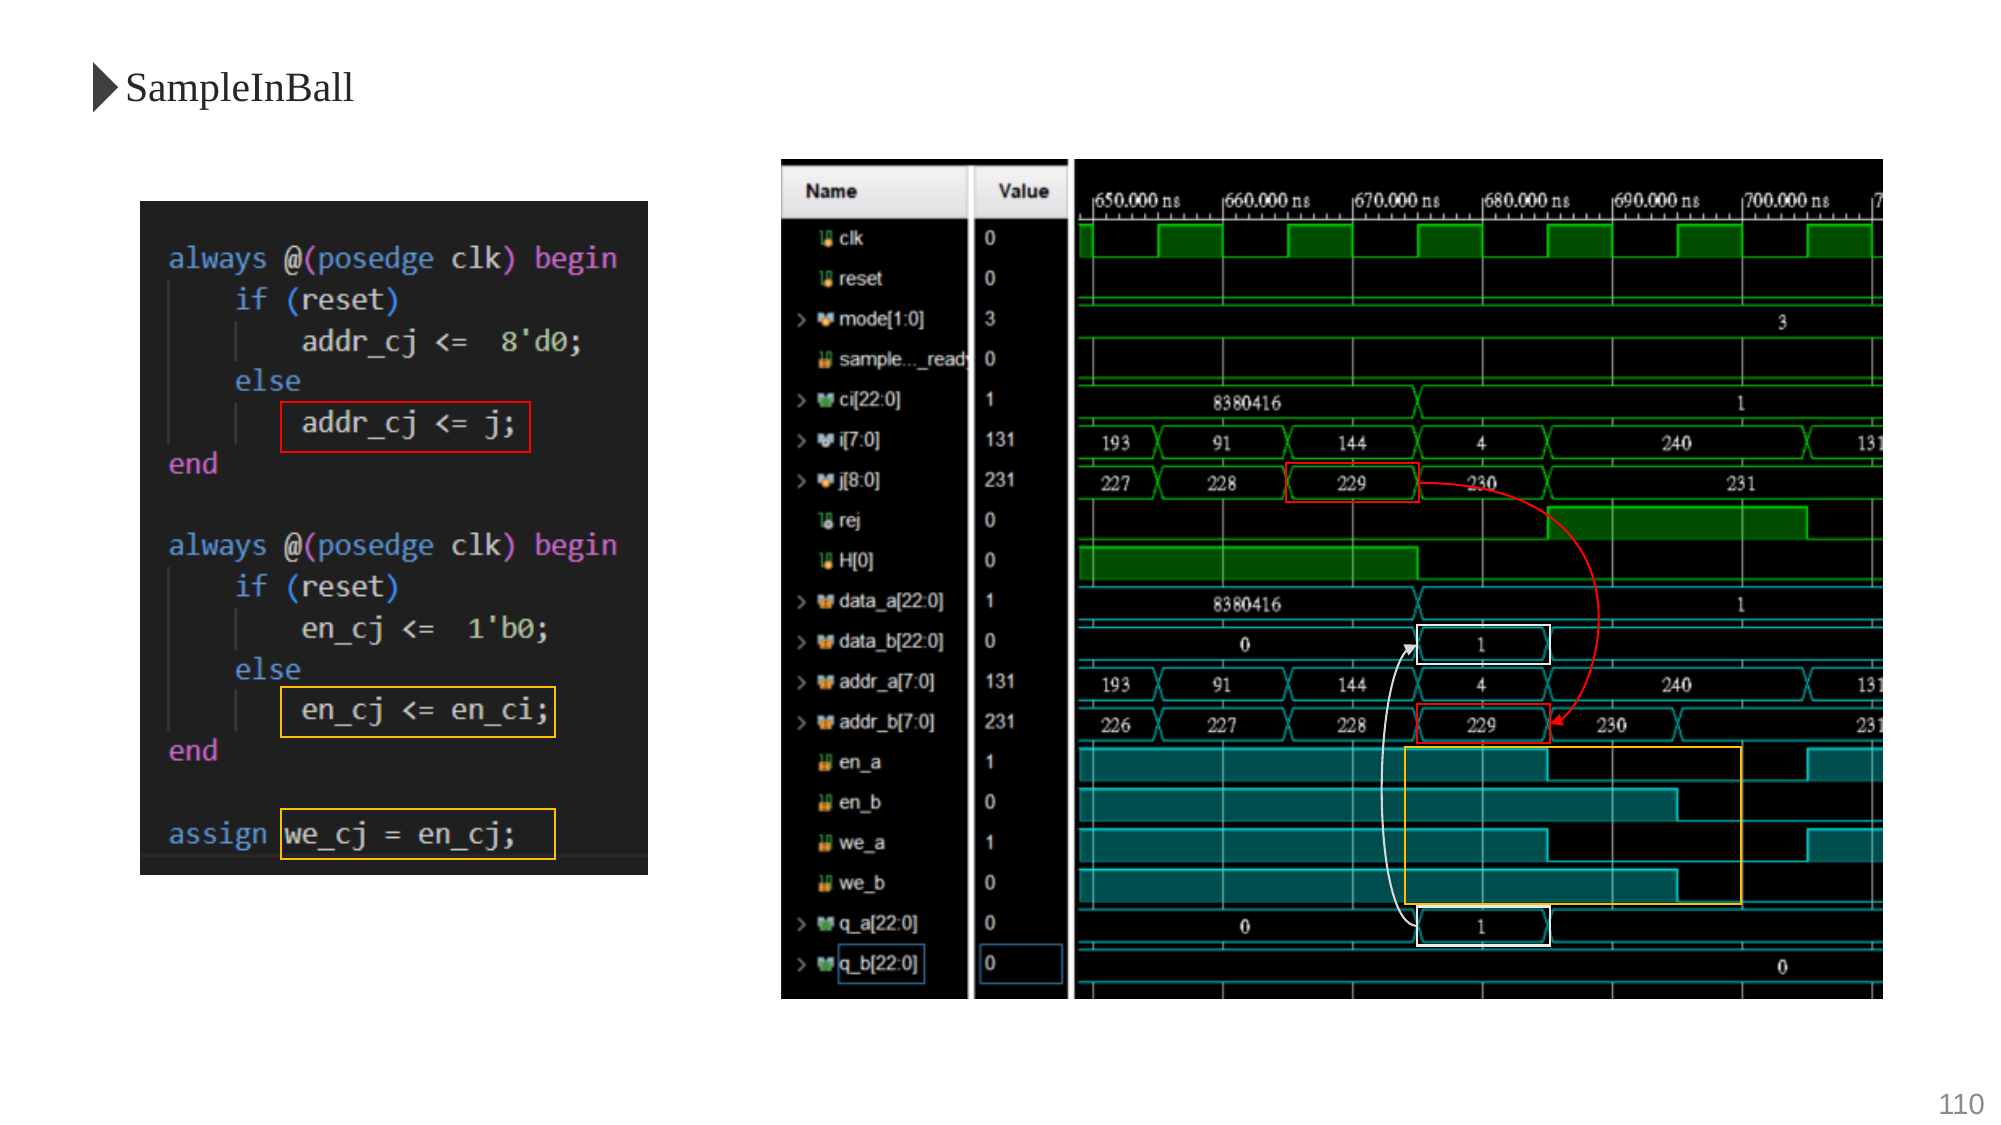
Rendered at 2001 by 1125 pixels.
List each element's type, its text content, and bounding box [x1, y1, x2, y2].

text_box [1419, 482, 1550, 724]
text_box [93, 52, 371, 118]
slide_number 110 [1550, 1072, 2000, 1125]
picture [781, 159, 1883, 999]
picture [140, 201, 648, 875]
